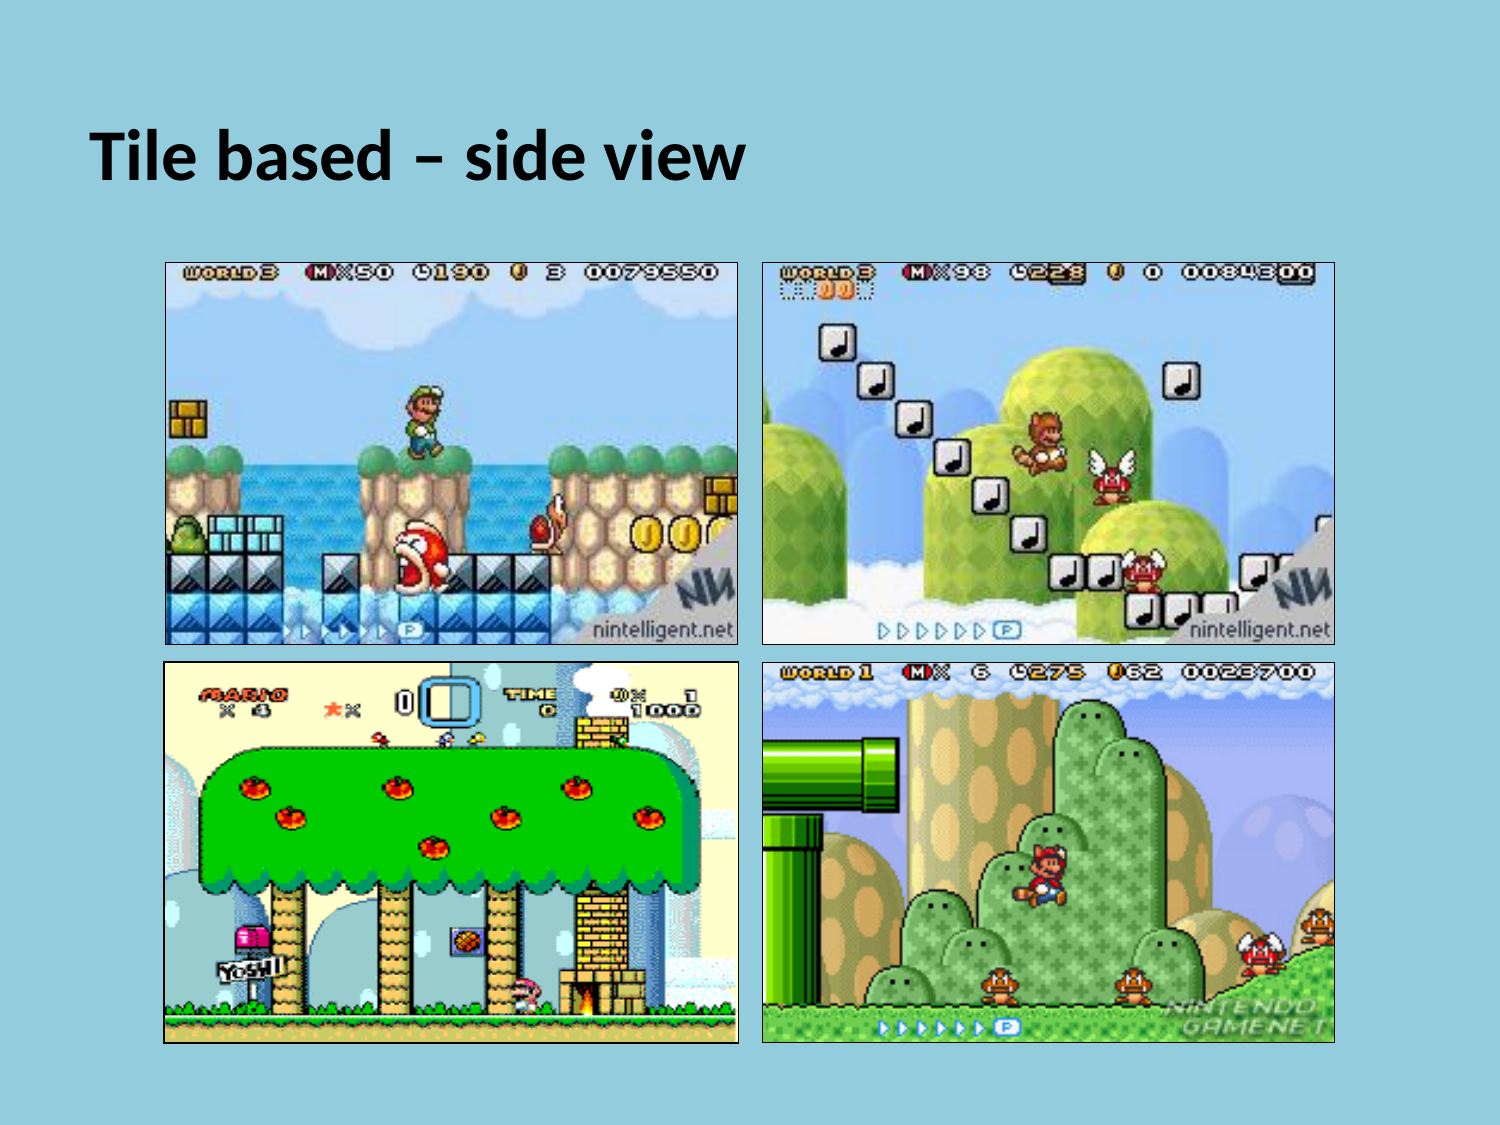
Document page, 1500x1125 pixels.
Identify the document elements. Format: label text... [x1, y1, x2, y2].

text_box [164, 262, 1336, 1043]
text_box Tile based – side view [0, 0, 1500, 328]
